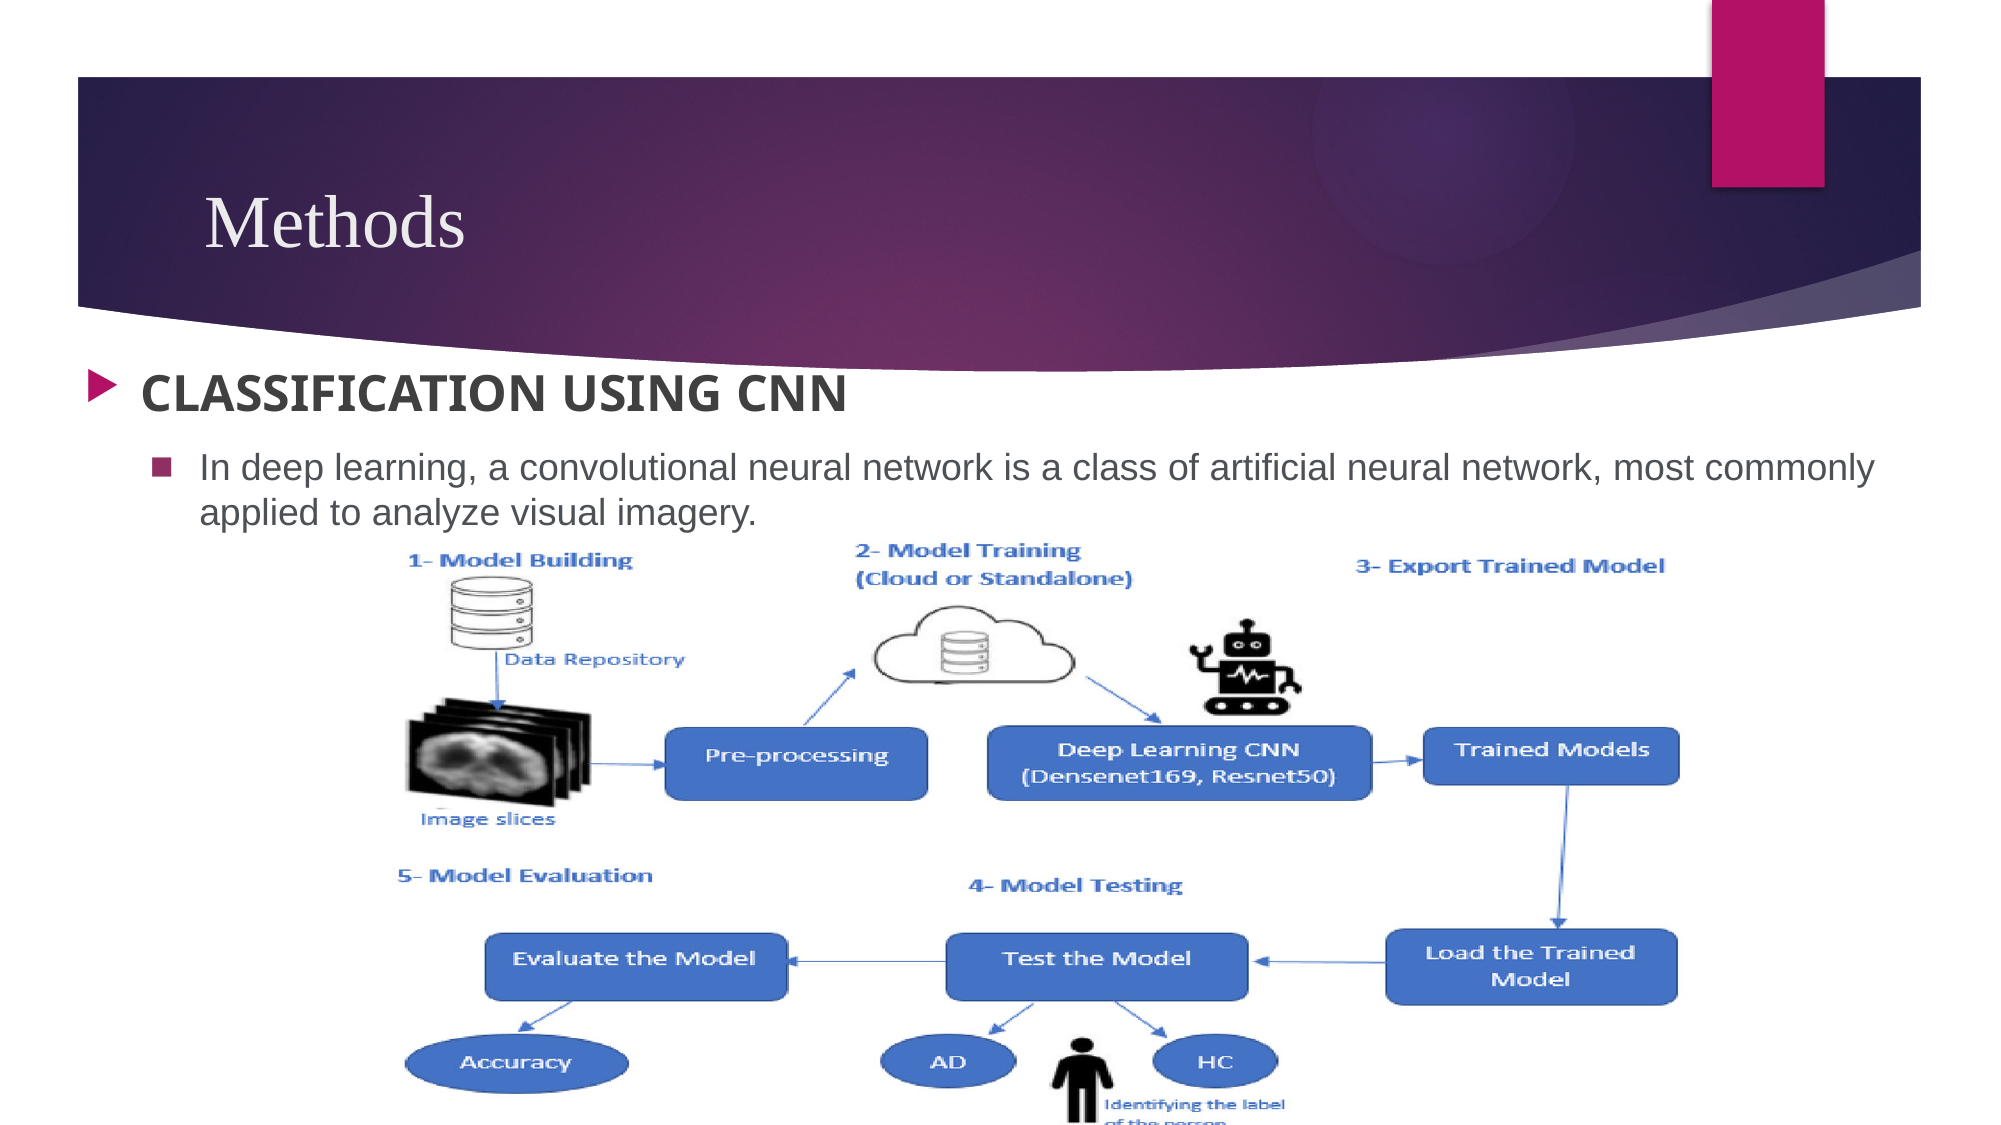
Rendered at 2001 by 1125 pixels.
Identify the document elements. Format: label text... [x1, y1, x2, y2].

text_box In deep learning, a convolutional neural network is a class of artificial neural network, most commonly applied to analyze visual imagery. [147, 418, 1931, 533]
text_box Methods [189, 159, 1627, 276]
list CLASSIFICATION USING CNN [69, 353, 1516, 490]
picture [383, 533, 1694, 1125]
